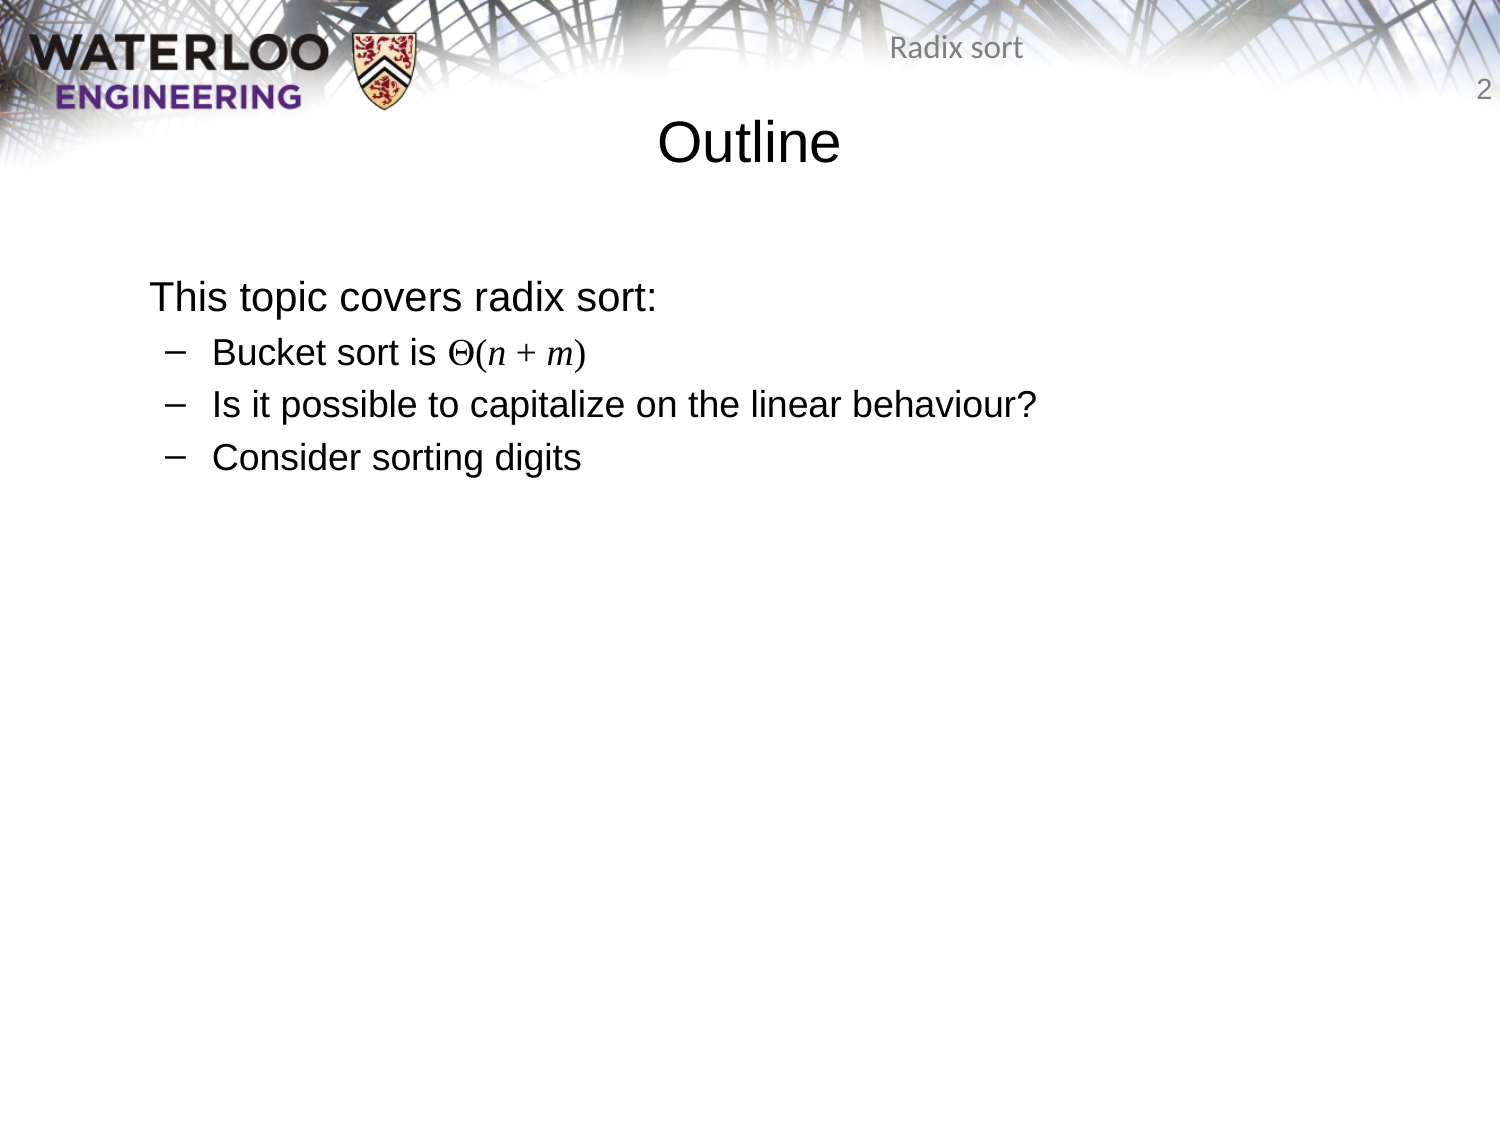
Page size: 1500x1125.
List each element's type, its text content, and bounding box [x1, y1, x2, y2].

title Outline [74, 44, 1426, 233]
list This topic covers radix sort: Bucket sort is Q(n + m) Is it possible to capitalize on the linear behaviour? Consider sorting digits [74, 262, 1426, 1006]
picture [0, 0, 1500, 1125]
